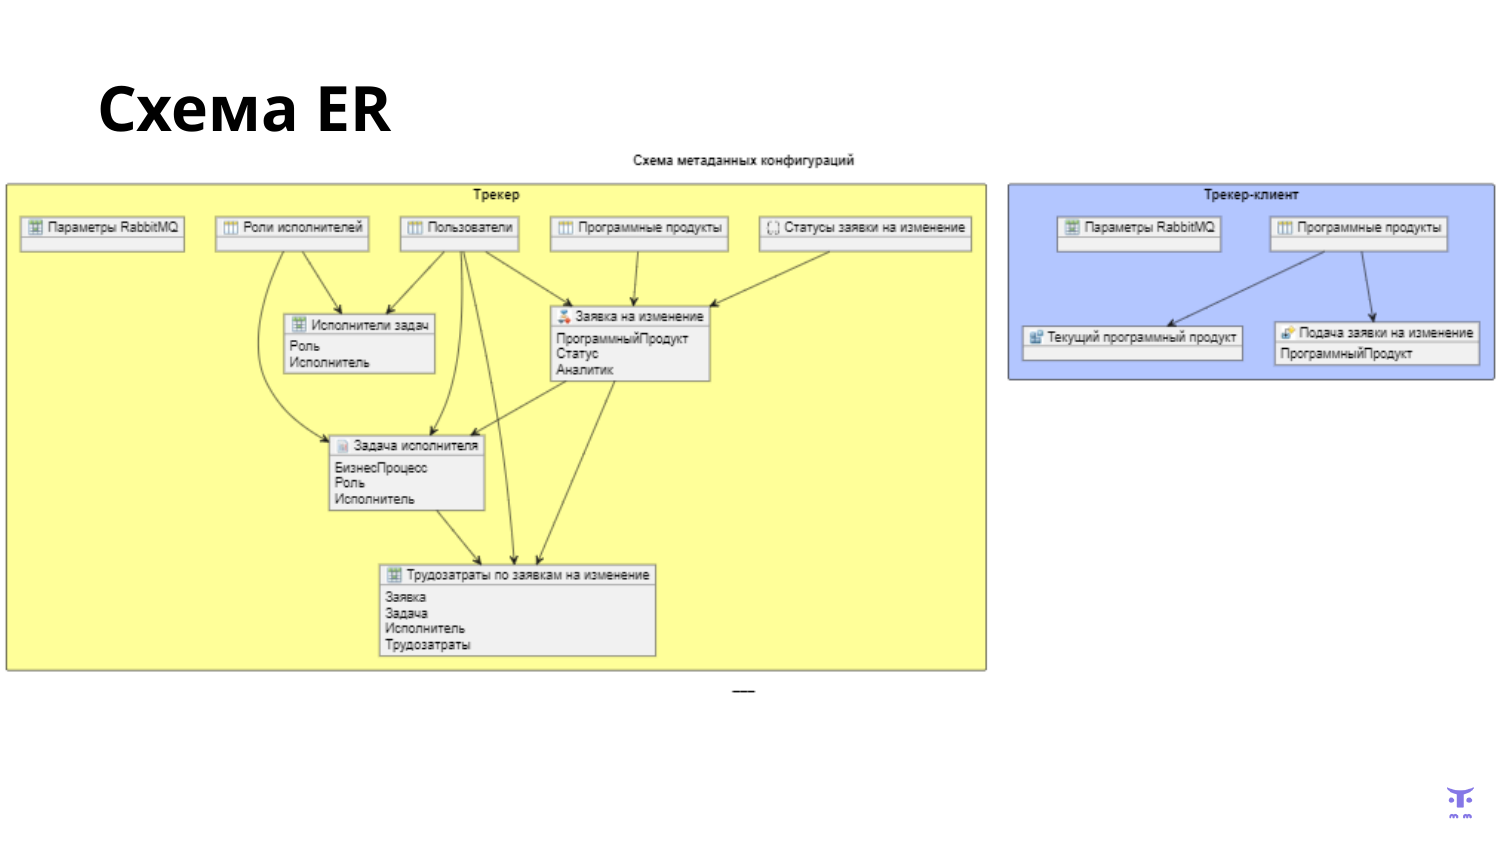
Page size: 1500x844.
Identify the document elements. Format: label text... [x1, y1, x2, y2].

picture [0, 0, 1500, 844]
title Схема ER [82, 54, 1480, 142]
